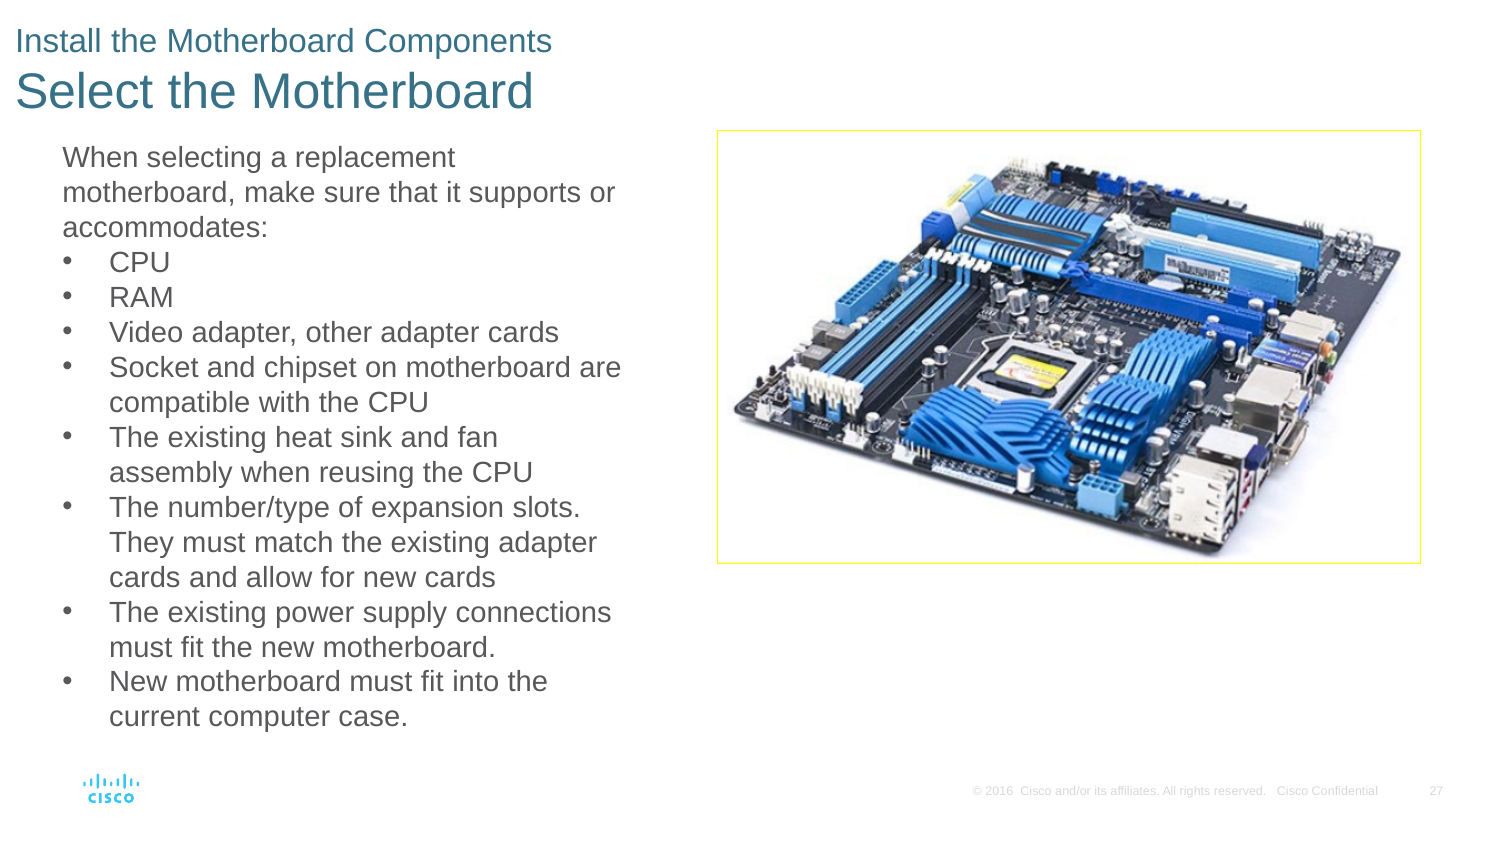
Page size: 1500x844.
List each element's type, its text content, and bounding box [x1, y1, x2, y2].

picture [717, 130, 1421, 565]
title Install the Motherboard Components Select the Motherboard [0, 6, 1500, 131]
text_box When selecting a replacement motherboard, make sure that it supports or accommodates: CPU RAM Video adapter, other adapter cards Socket and chipset on motherboard are compatible with the CPU The existing heat sink and fan assembly when reusing the CPU The number/type of expansion slots. They must match the existing adapter cards and allow for new cards The existing power supply connections must fit the new motherboard. New motherboard must fit into the current computer case. [47, 130, 638, 741]
